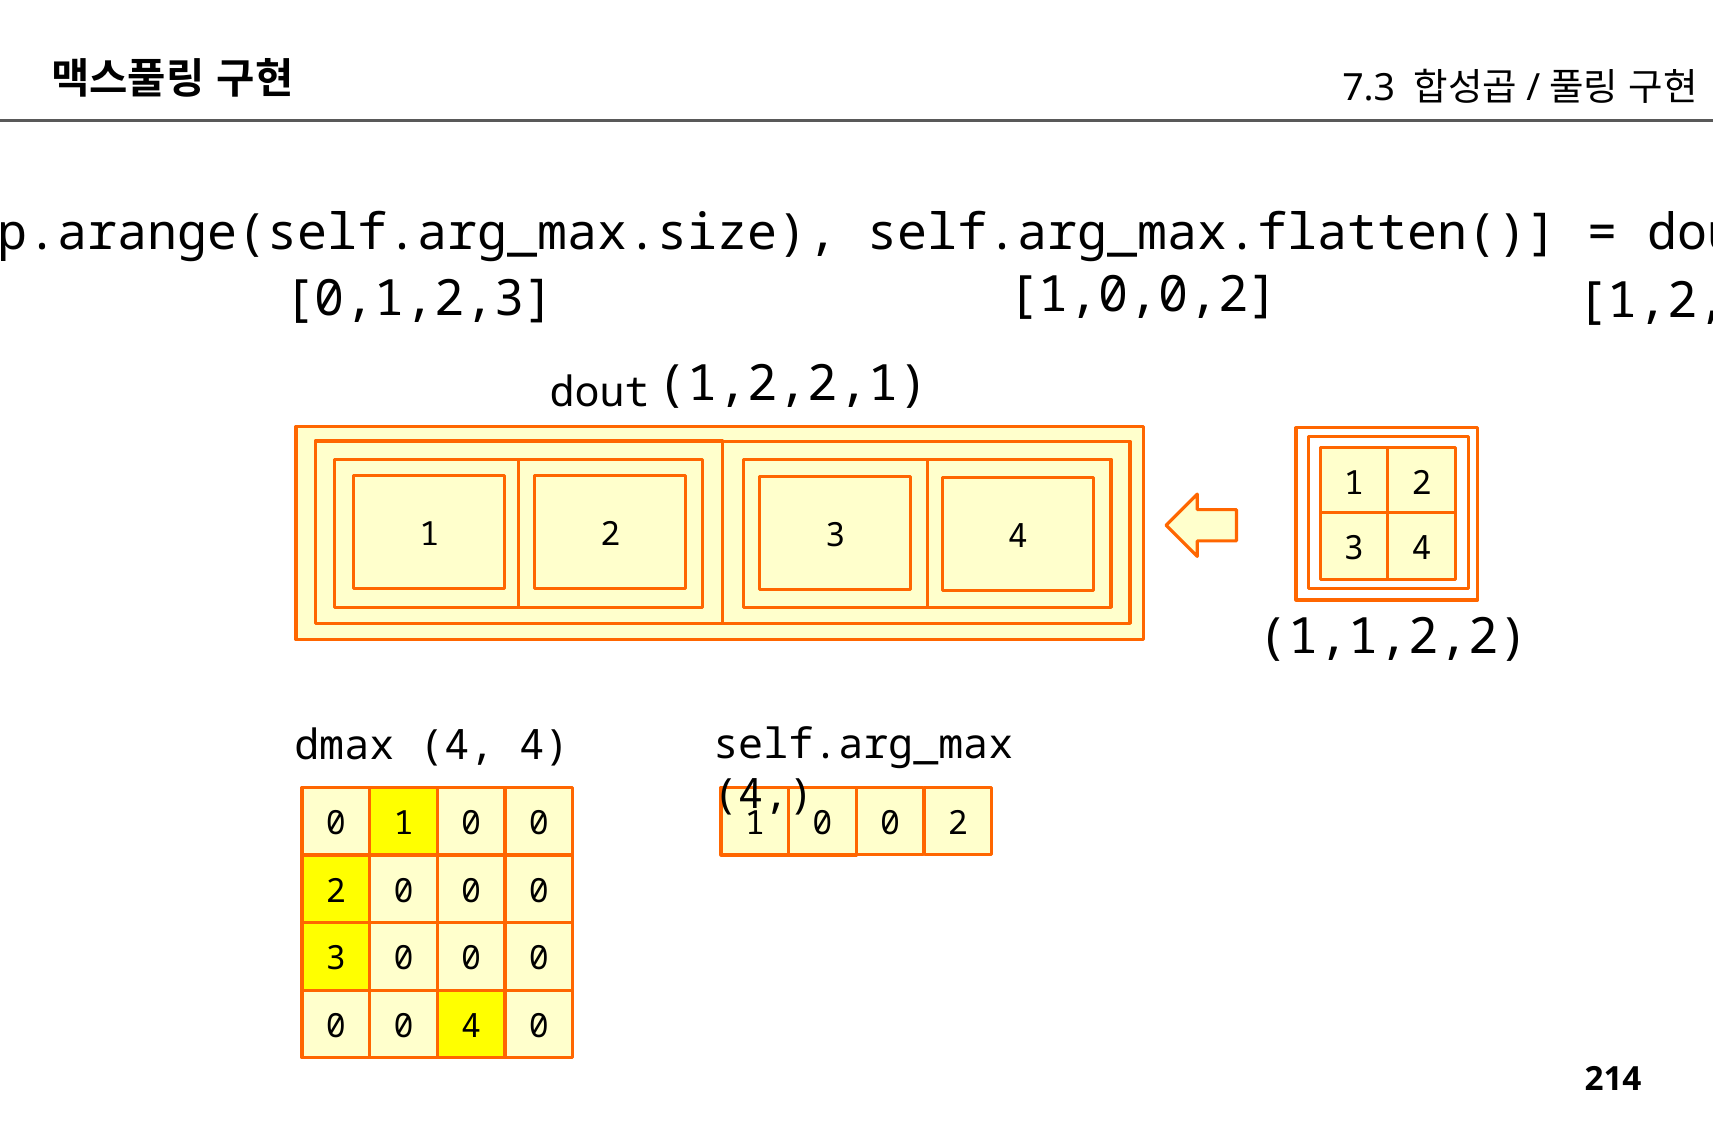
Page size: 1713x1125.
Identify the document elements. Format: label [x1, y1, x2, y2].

text_box [916, 44, 1713, 111]
text_box [300, 785, 575, 1060]
text_box [11, 13, 803, 105]
text_box [294, 424, 1146, 642]
text_box [279, 710, 595, 775]
text_box [0, 192, 1713, 336]
text_box [1164, 492, 1239, 559]
text_box [534, 343, 943, 422]
text_box [698, 709, 1141, 857]
text_box [1243, 426, 1543, 672]
